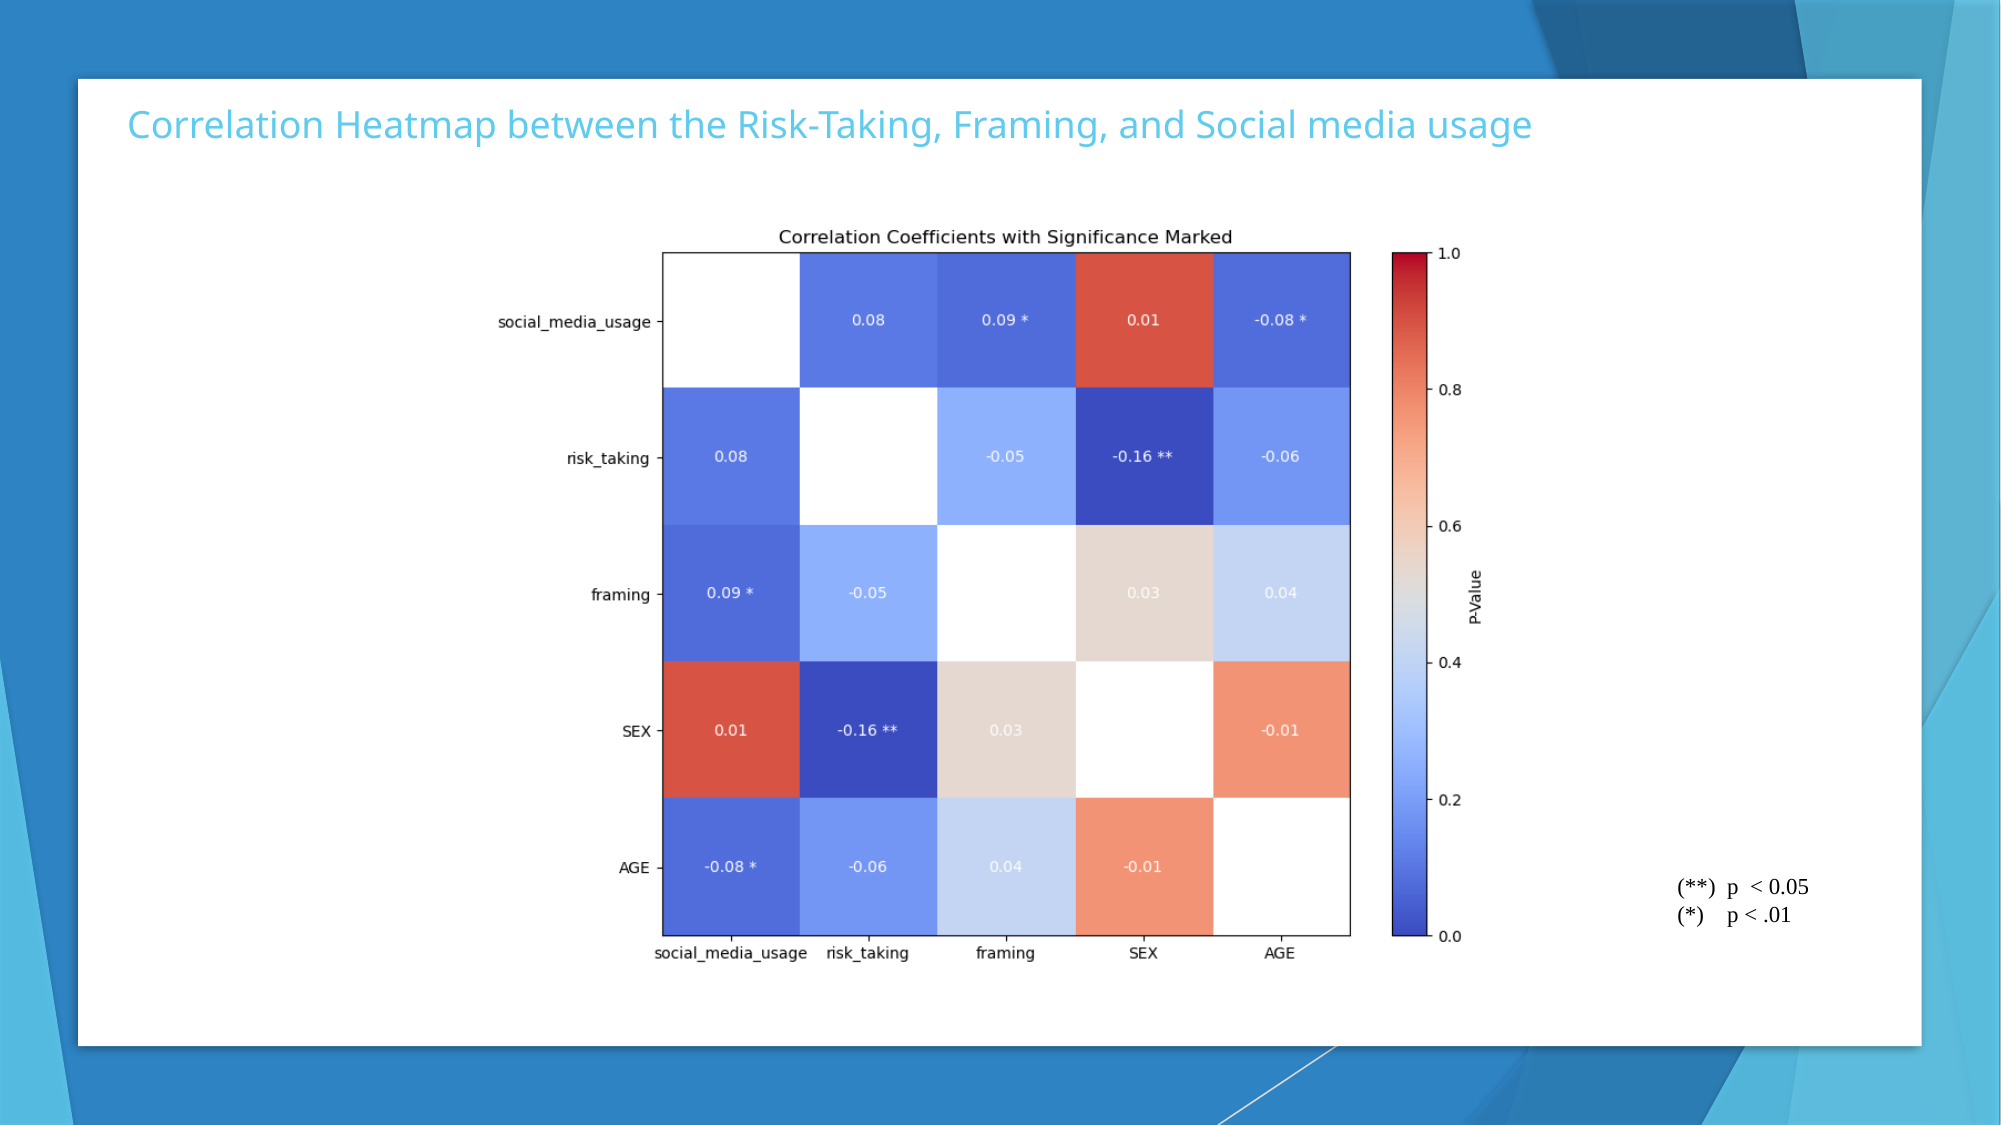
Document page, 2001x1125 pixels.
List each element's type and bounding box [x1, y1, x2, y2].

text_box [0, 0, 2000, 1125]
list [485, 219, 1494, 974]
